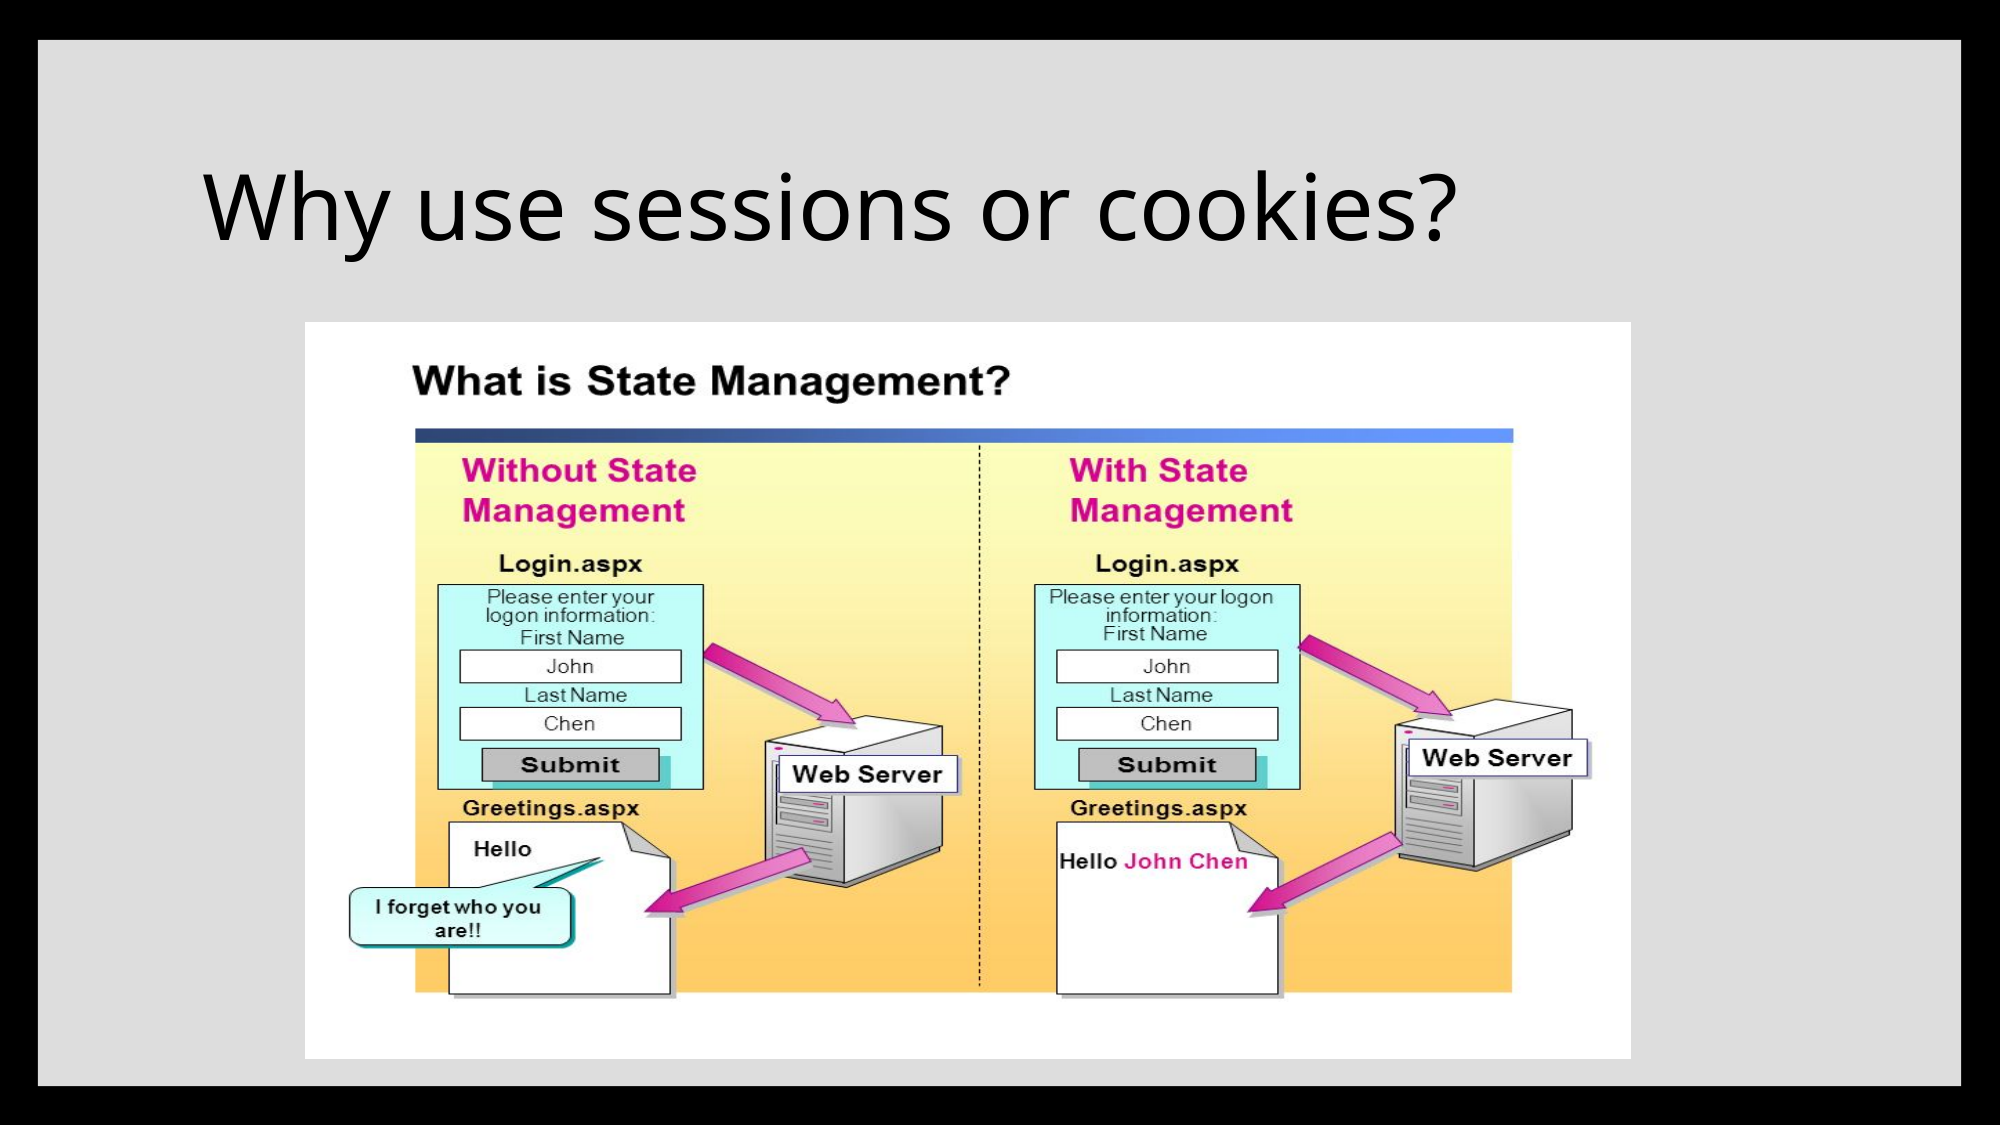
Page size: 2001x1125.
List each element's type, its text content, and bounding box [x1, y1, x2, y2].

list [305, 322, 1632, 1060]
title Why use sessions or cookies? [187, 99, 1808, 323]
